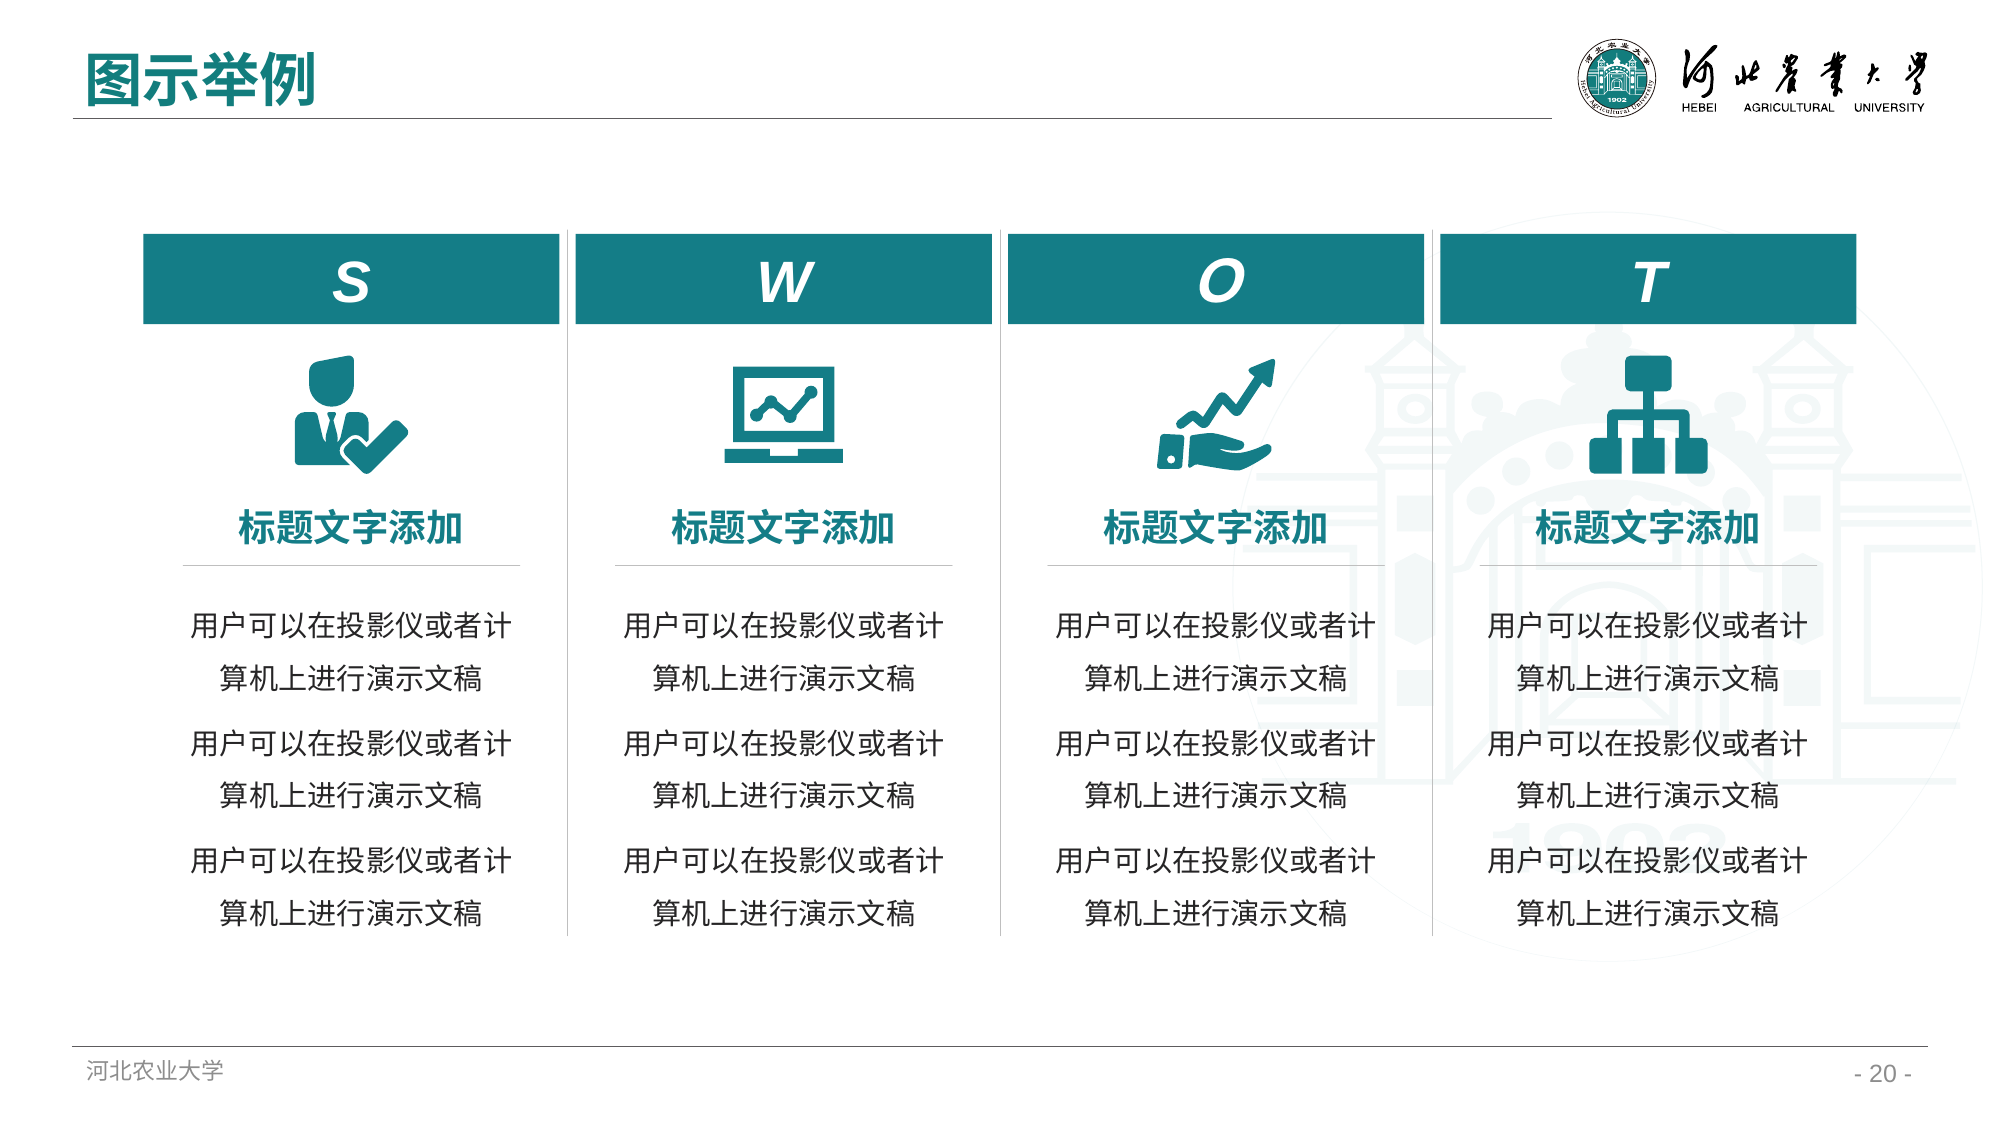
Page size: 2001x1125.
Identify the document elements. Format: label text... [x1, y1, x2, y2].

footer 河北农业大学 [71, 1048, 747, 1097]
list 图示举例 [69, 38, 1557, 117]
text_box [293, 411, 410, 475]
text_box T [1439, 233, 1857, 325]
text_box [567, 229, 1433, 936]
text_box 标题文字添加 [213, 486, 490, 557]
text_box 标题文字添加 [1510, 486, 1787, 557]
text_box [1588, 354, 1709, 475]
text_box S [142, 233, 561, 325]
slide_number - 20 - [1477, 1048, 1928, 1097]
text_box [308, 354, 356, 408]
text_box 用户可以在投影仪或者计算机上进行演示文稿 用户可以在投影仪或者计算机上进行演示文稿 用户可以在投影仪或者计算机上进行演示文稿 [1458, 582, 1839, 938]
text_box 用户可以在投影仪或者计算机上进行演示文稿 用户可以在投影仪或者计算机上进行演示文稿 用户可以在投影仪或者计算机上进行演示文稿 [161, 582, 542, 938]
